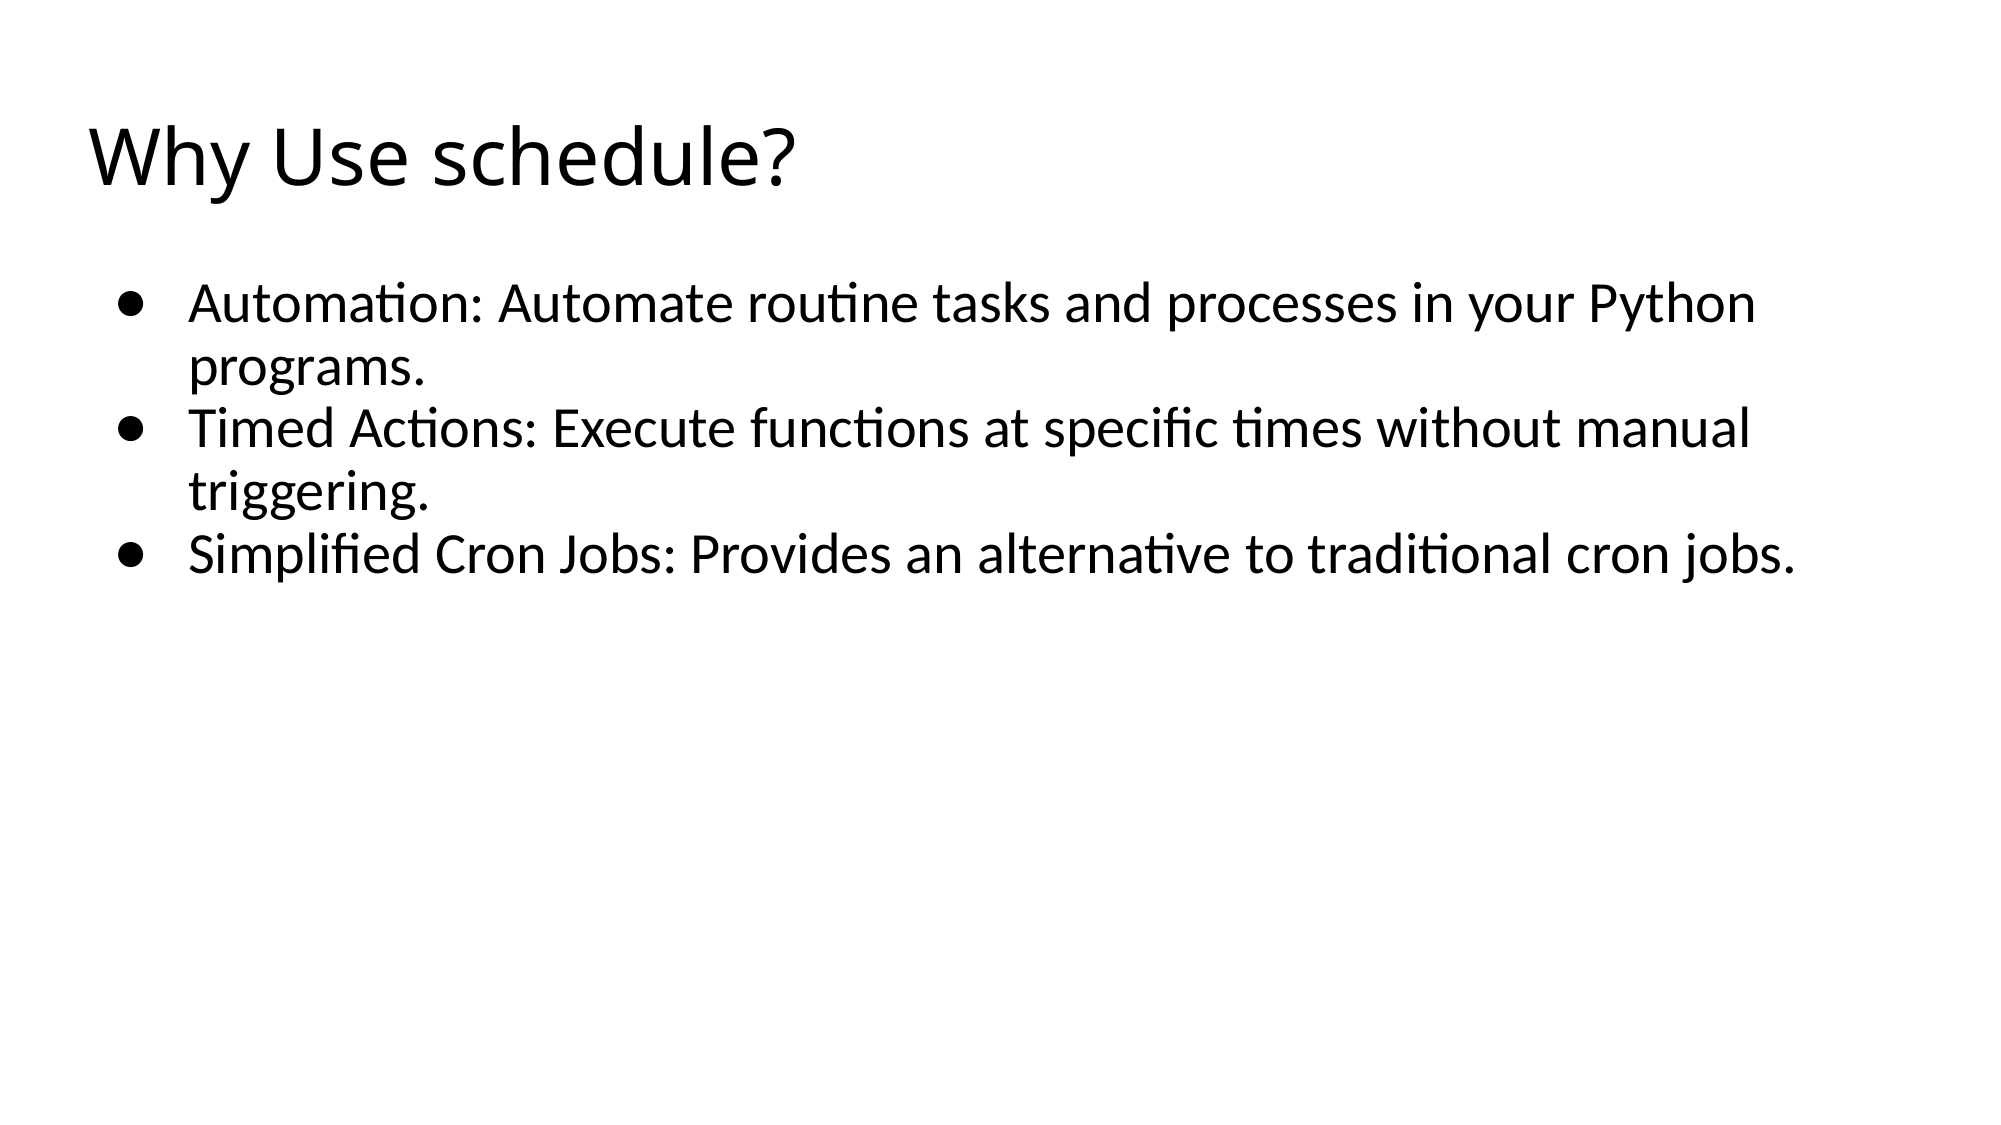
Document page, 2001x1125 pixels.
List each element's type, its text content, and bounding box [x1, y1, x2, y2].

title Why Use schedule? [68, 97, 1932, 223]
list Automation: Automate routine tasks and processes in your Python programs. Timed Actions: Execute functions at specific times without manual triggering. Simplified Cron Jobs: Provides an alternative to traditional cron jobs. [68, 252, 1932, 1000]
